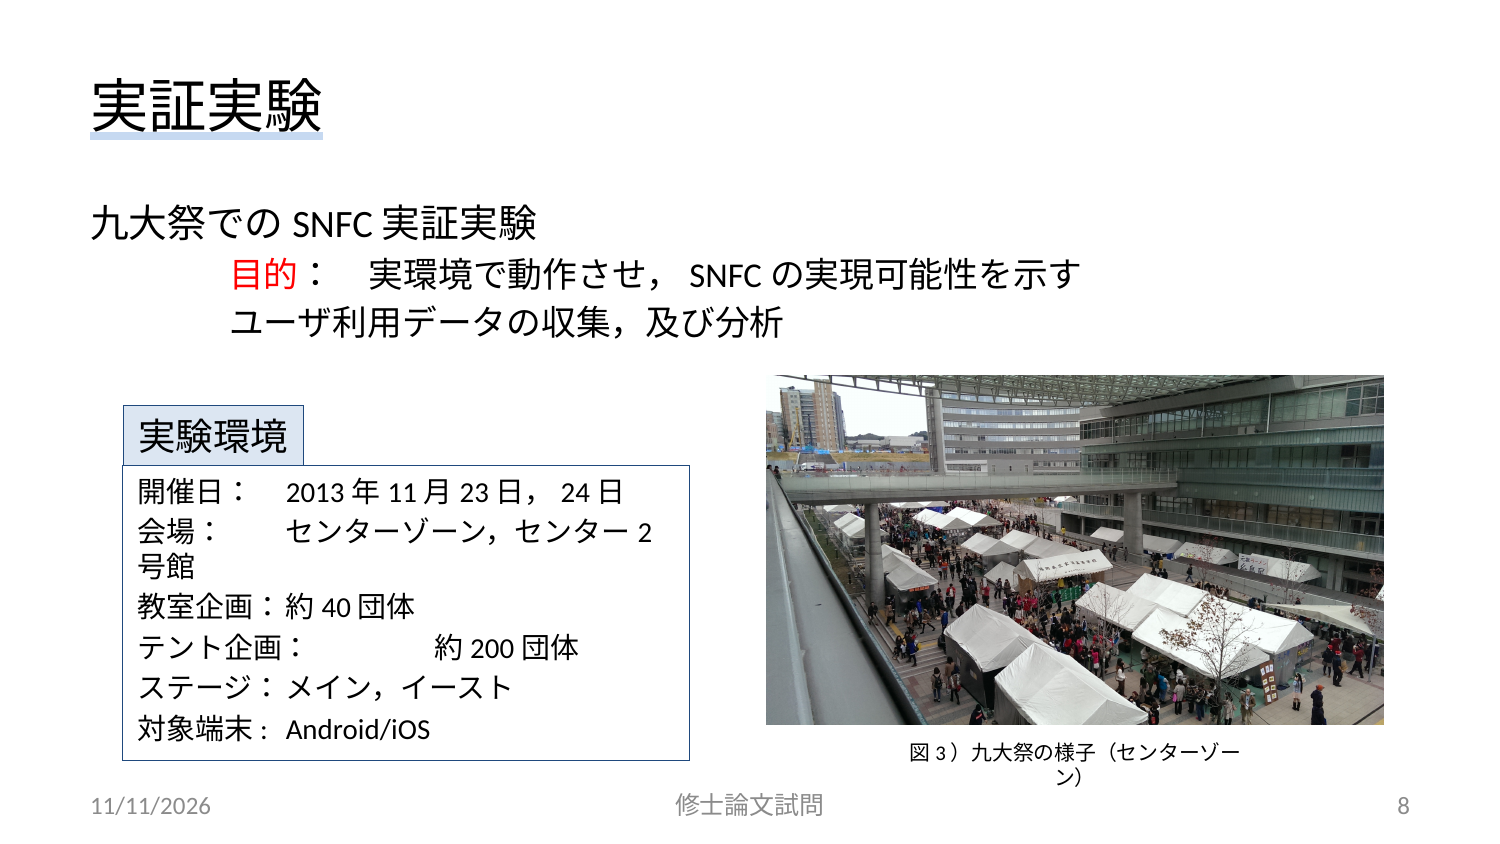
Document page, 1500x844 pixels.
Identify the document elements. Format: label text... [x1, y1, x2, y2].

title 実証実験 [75, 33, 1425, 175]
picture [765, 375, 1384, 726]
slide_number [75, 782, 425, 827]
footer 修士論文試問 [512, 782, 988, 827]
list 開催日： 2013年11月23日，24日 会場： センターゾーン，センター2号館 教室企画： 約40団体 テント企画： 約200団体 ステージ： メイン，イースト 対象端末: Android/iOS [122, 465, 690, 761]
slide_number 8 [1074, 782, 1425, 827]
text_box 図3）九大祭の様子（センターゾーン） [892, 733, 1258, 798]
text_box 実験環境 [123, 405, 304, 466]
text_box 九大祭でのSNFC実証実験 目的： 実環境で動作させ，SNFCの実現可能性を示す ユーザ利用データの収集，及び分析 [74, 191, 1116, 361]
